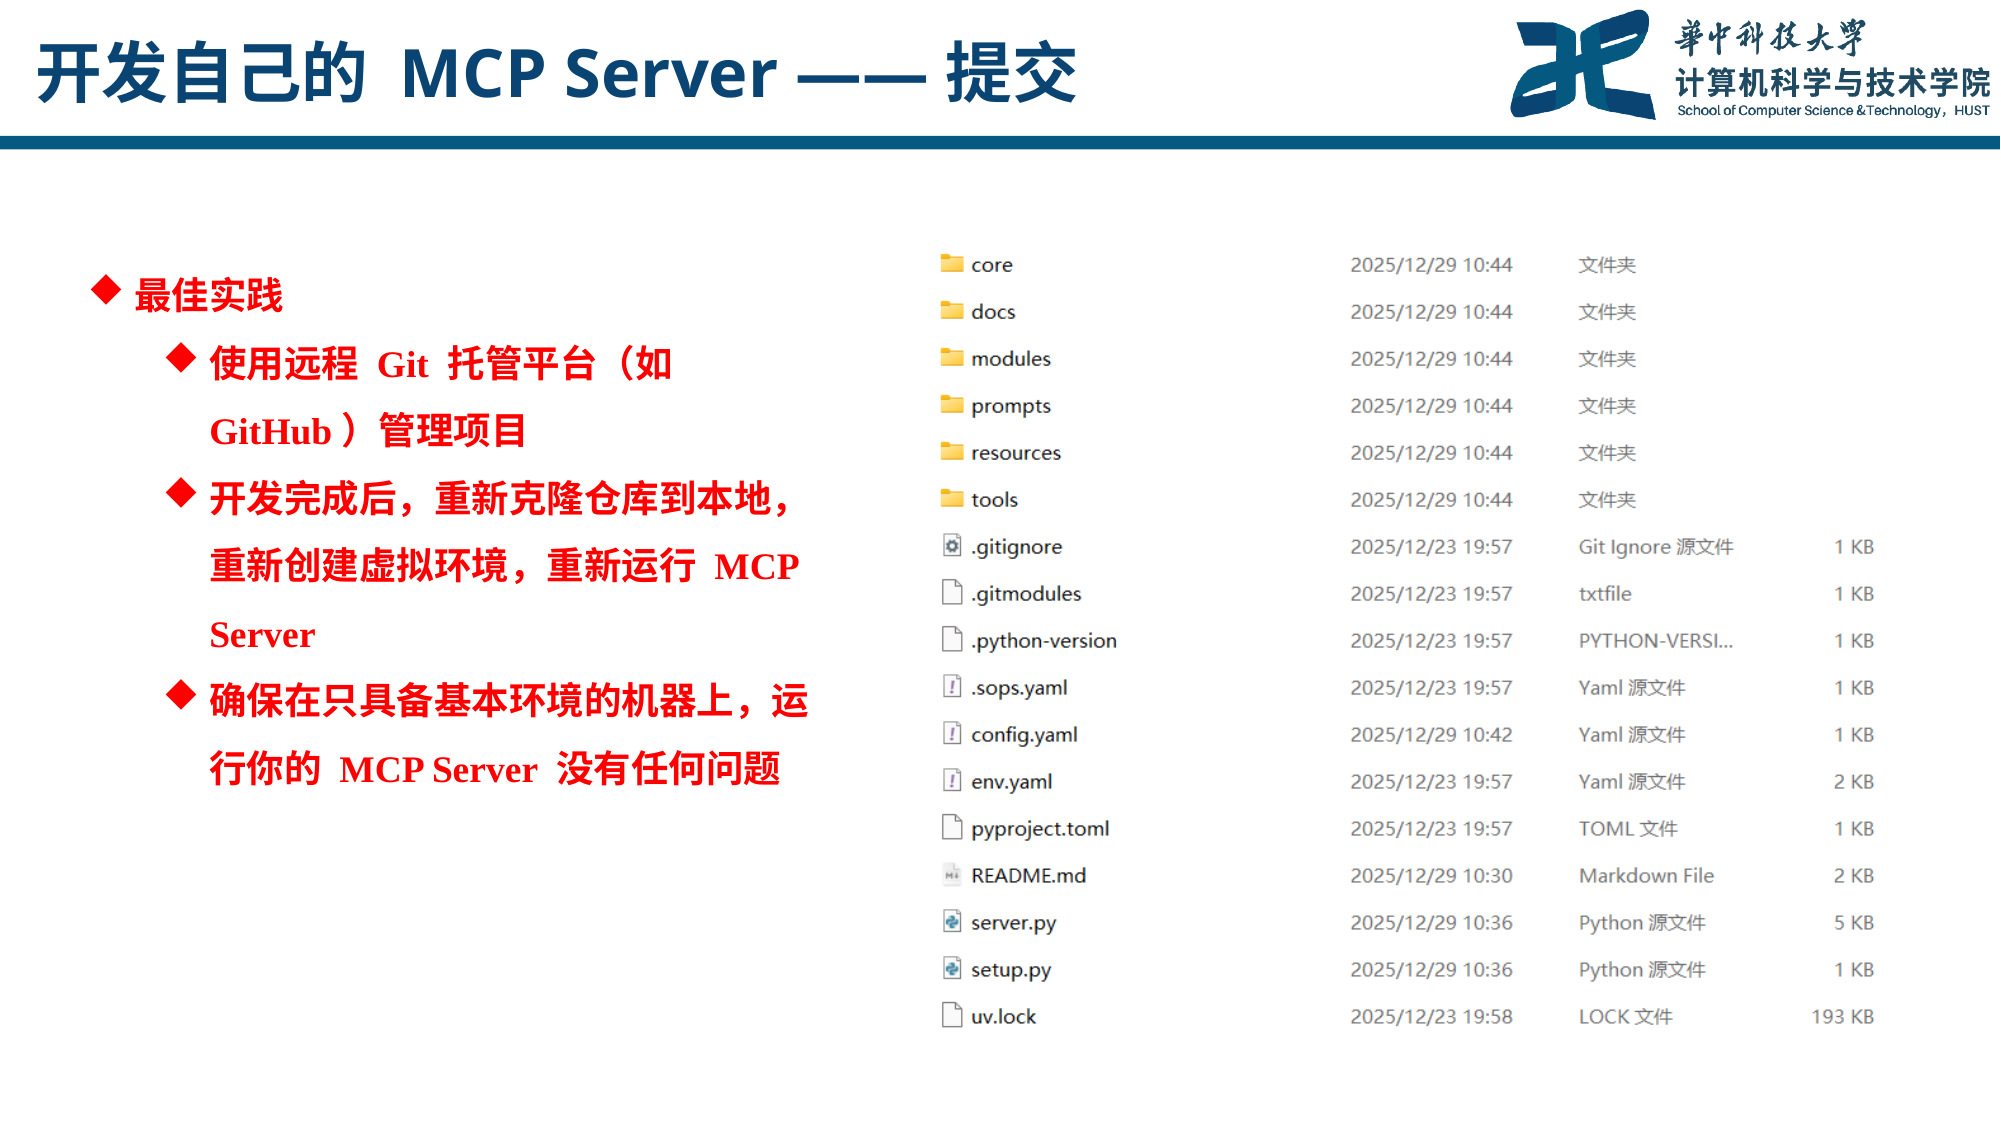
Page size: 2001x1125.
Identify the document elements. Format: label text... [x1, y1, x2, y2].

picture [908, 242, 1883, 1038]
text_box 开发自己的 MCP Server ——提交 [20, 23, 1371, 119]
text_box [0, 135, 2000, 150]
text_box 最佳实践 使用远程 Git 托管平台（如 GitHub）管理项目 开发完成后，重新克隆仓库到本地，重新创建虚拟环境，重新运行 MCP Server 确保在只具备基本环境的机器上，运行你的 MCP Server 没有任何问题 [72, 242, 852, 798]
picture [1510, 9, 1990, 120]
